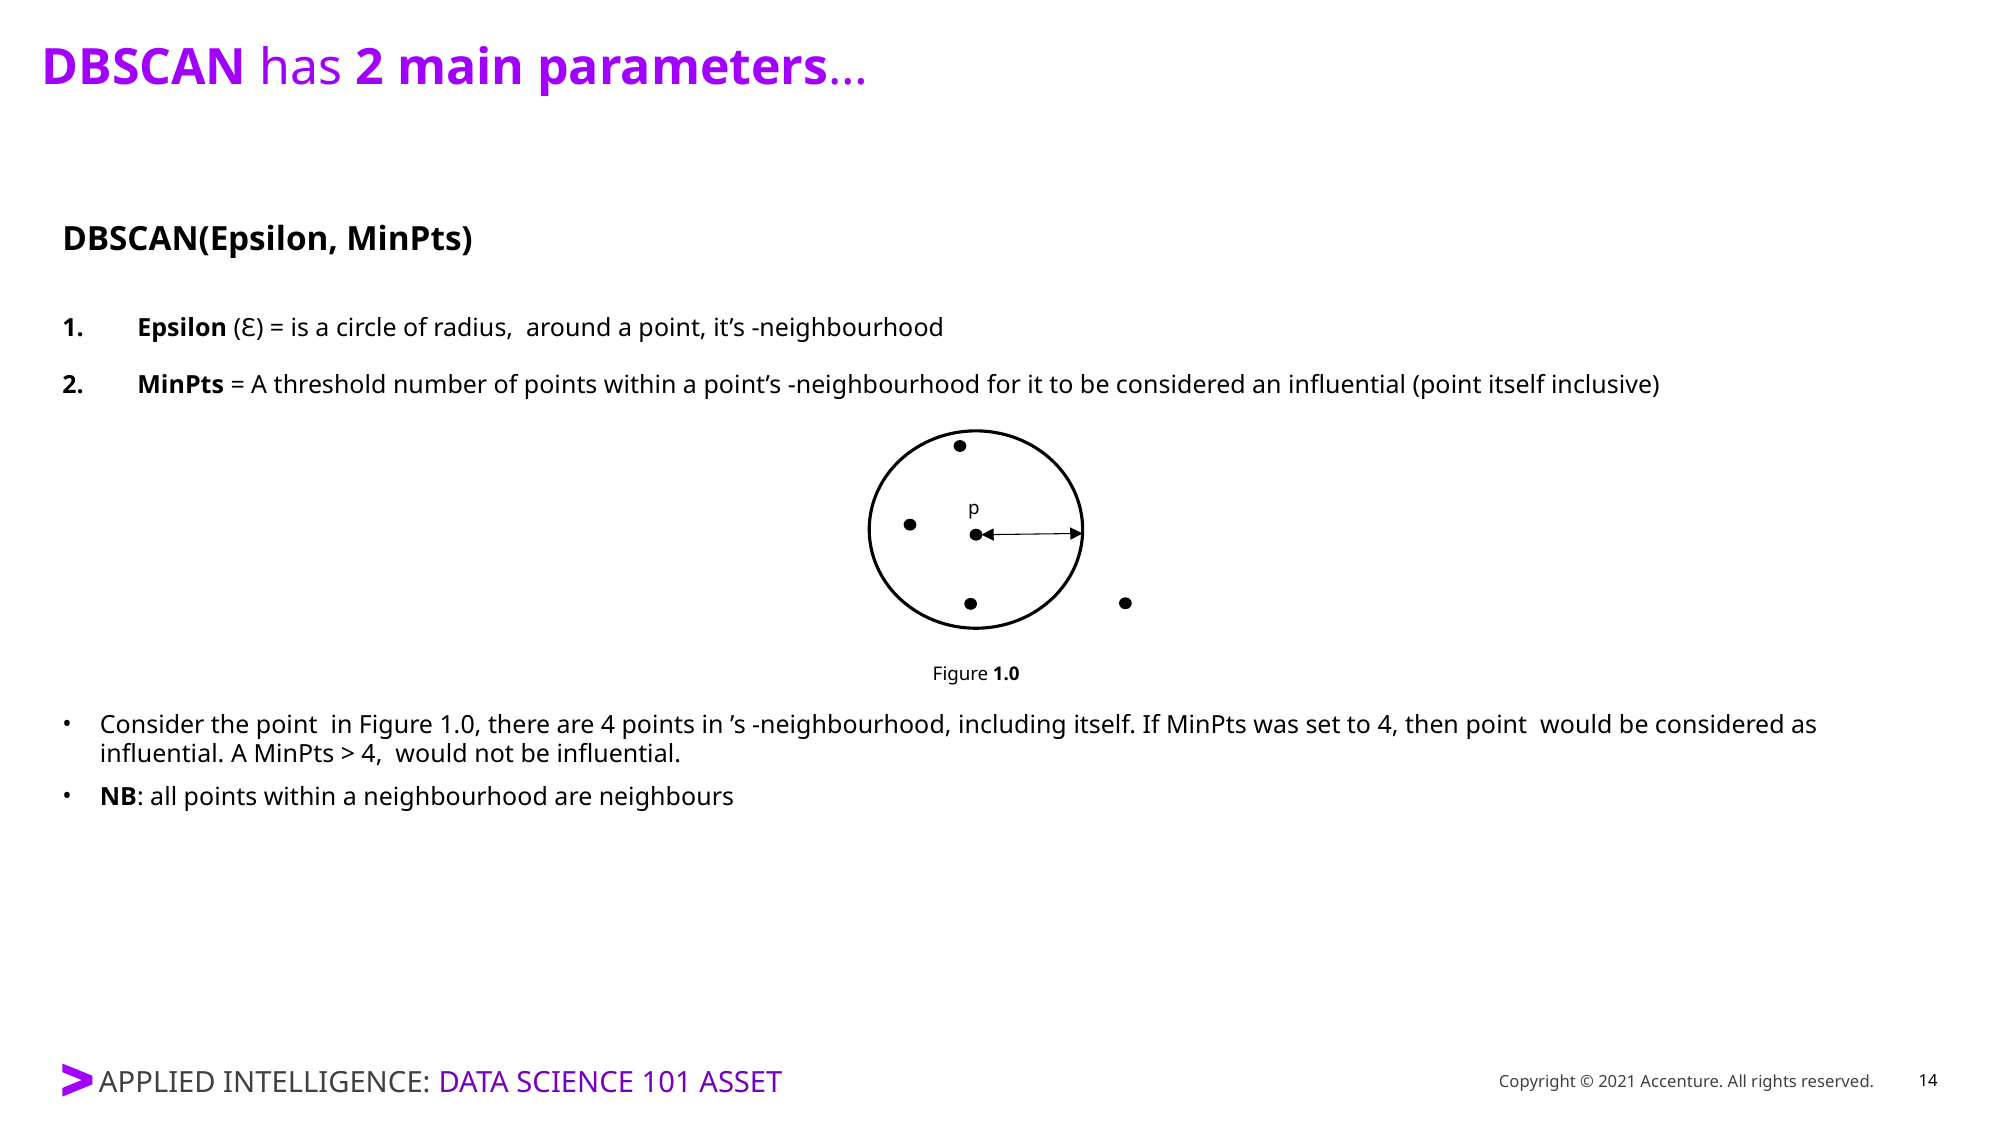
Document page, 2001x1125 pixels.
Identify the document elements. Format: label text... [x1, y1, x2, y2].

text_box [869, 430, 1131, 693]
footer Copyright © 2021 Accenture. All rights reserved. [1200, 1064, 1875, 1097]
text_box DBSCAN has 2 main parameters… [41, 46, 1917, 128]
title DBSCAN(Epsilon, MinPts) [62, 224, 549, 276]
slide_number 14 [1883, 1064, 1938, 1098]
